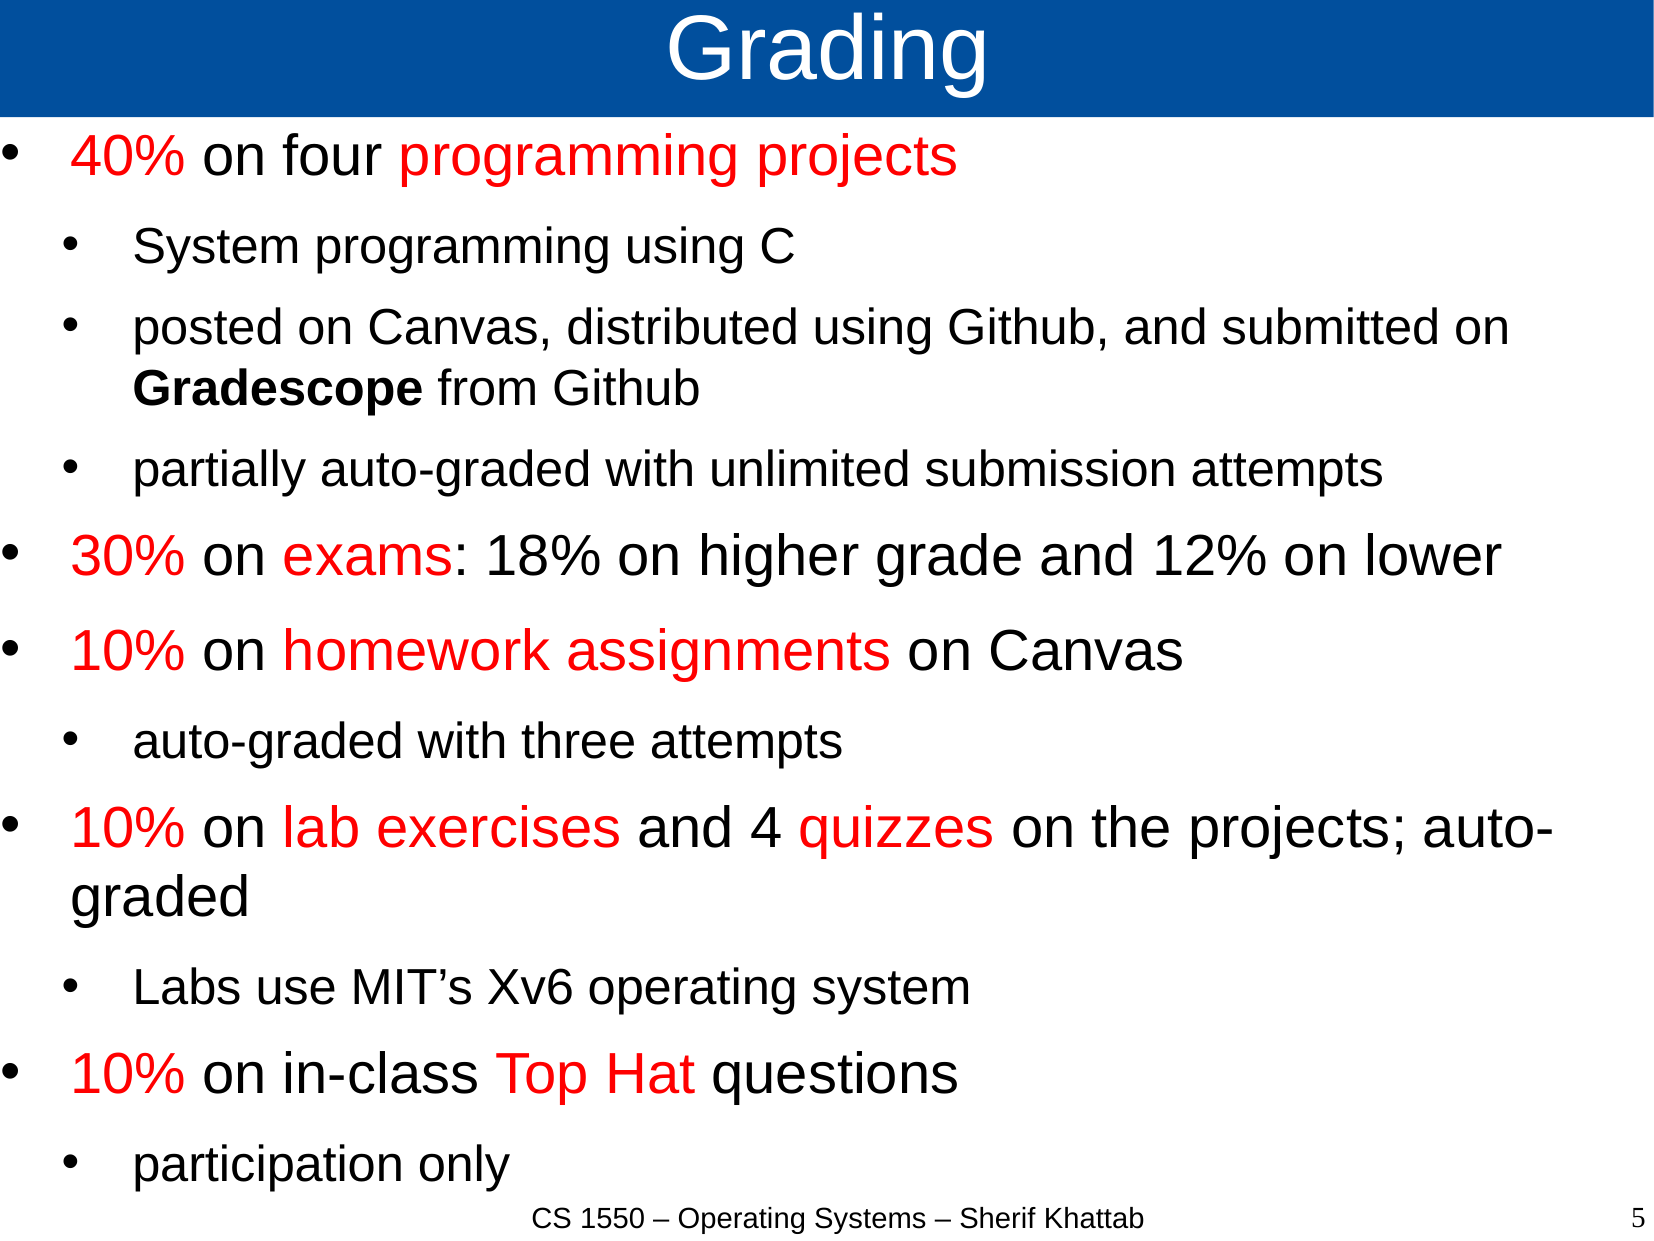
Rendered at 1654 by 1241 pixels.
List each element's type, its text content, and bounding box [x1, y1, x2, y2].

list 40% on four programming projects System programming using C posted on Canvas, distributed using Github, and submitted on Gradescope from Github partially auto-graded with unlimited submission attempts 30% on exams: 18% on higher grade and 12% on lower 10% on homework assignments on Canvas auto-graded with three attempts 10% on lab exercises and 4 quizzes on the projects; auto-graded Labs use MIT’s Xv6 operating system 10% on in-class Top Hat questions participation only [0, 117, 1654, 1195]
footer CS 1550 – Operating Systems – Sherif Khattab [460, 1201, 1217, 1241]
slide_number 5 [1265, 1200, 1647, 1241]
title Grading [0, 0, 1654, 117]
